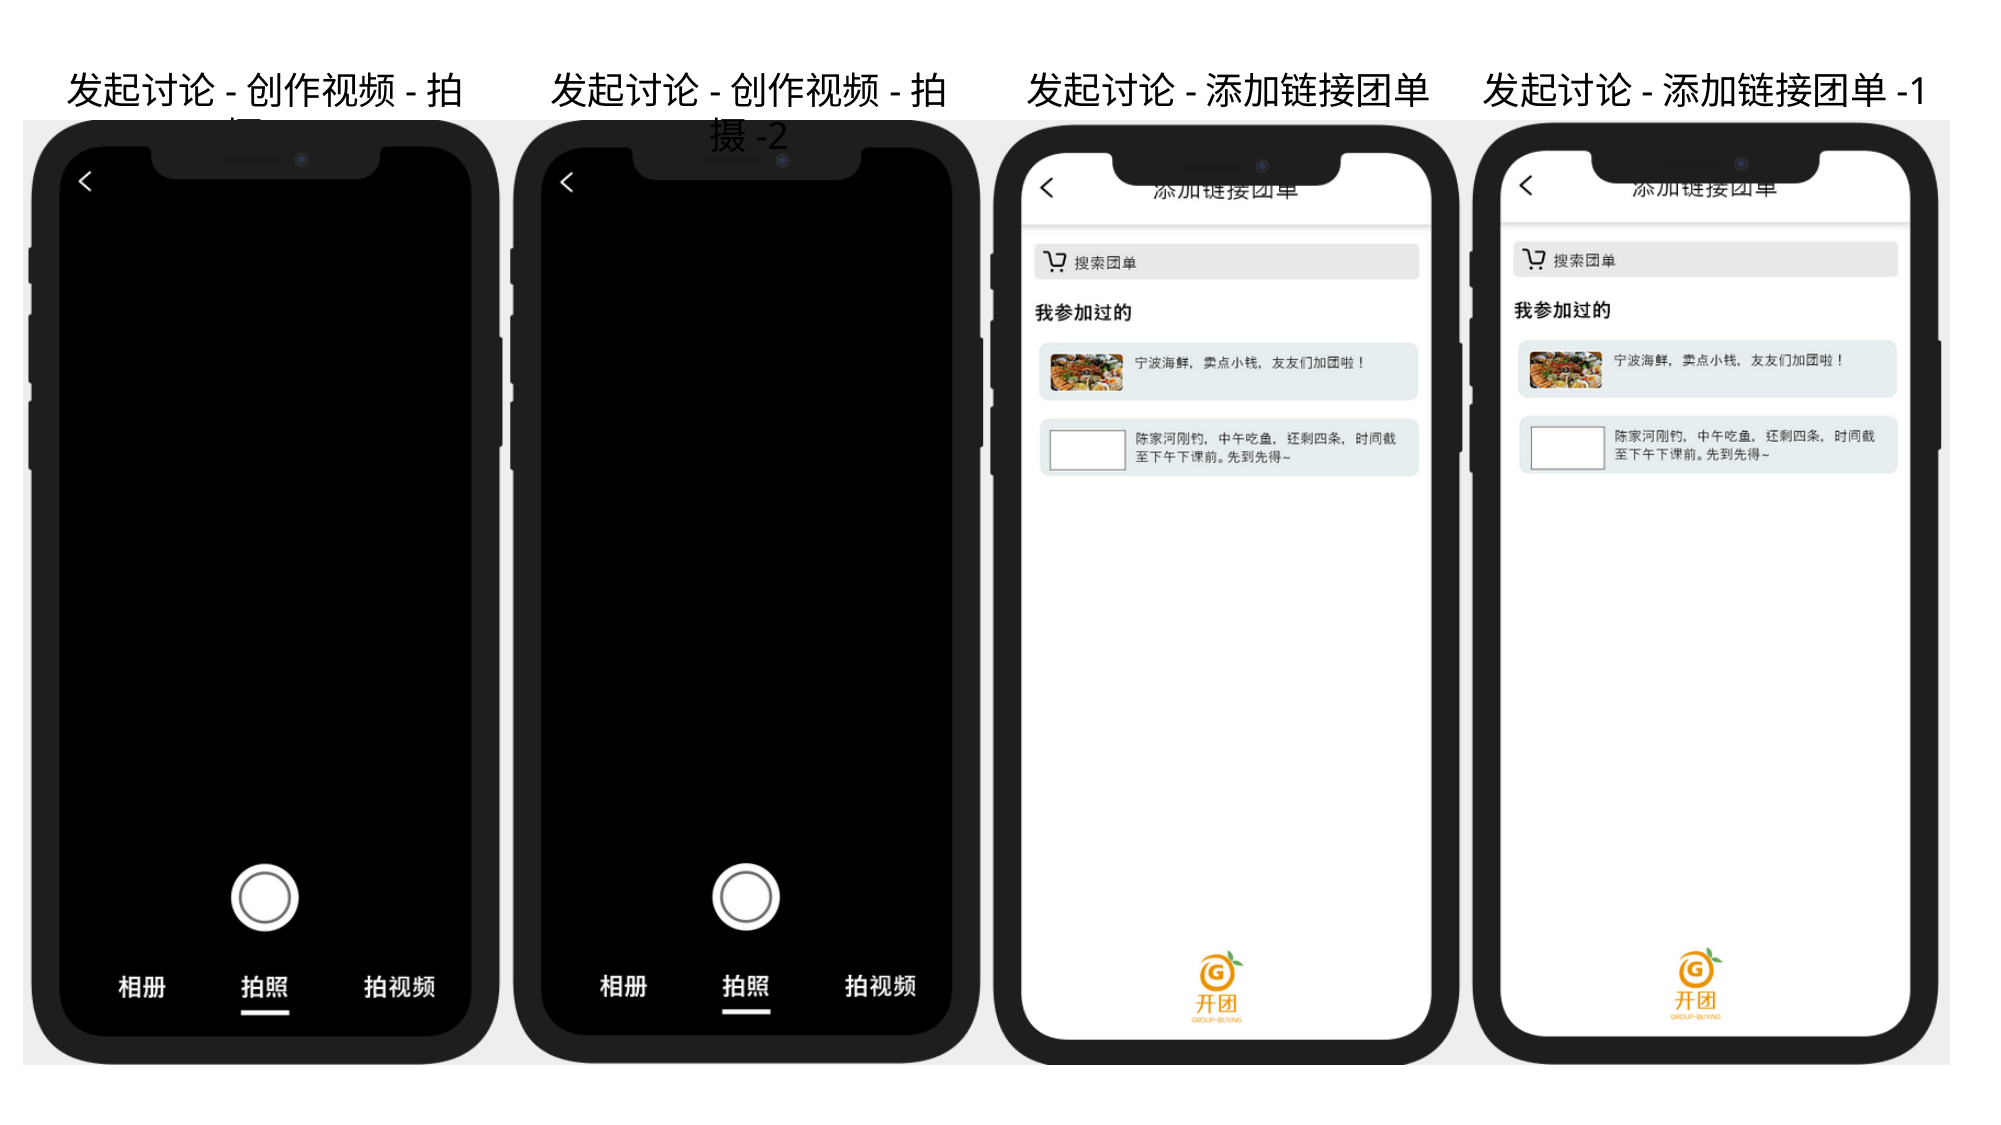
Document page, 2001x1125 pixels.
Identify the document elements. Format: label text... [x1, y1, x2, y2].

picture [23, 120, 1950, 1065]
text_box 发起讨论-创作视频-拍摄-2 [511, 59, 987, 120]
text_box 发起讨论-添加链接团单 [991, 59, 1415, 120]
text_box 发起讨论-添加链接团单-1 [1415, 59, 1998, 120]
text_box 发起讨论-创作视频-拍摄-1 [27, 59, 503, 120]
